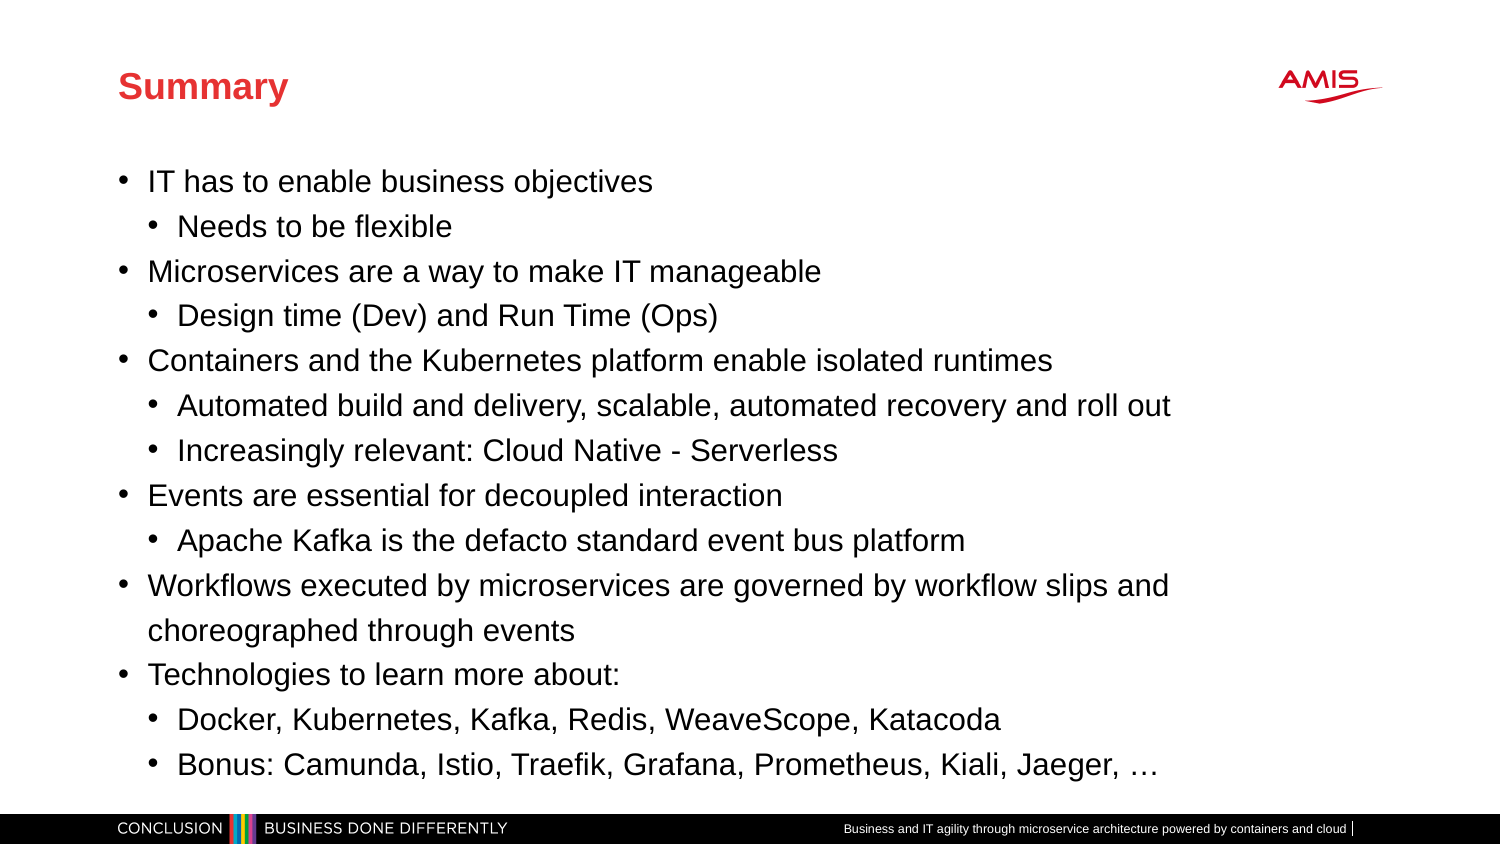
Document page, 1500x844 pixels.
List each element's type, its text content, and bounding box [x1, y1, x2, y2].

list IT has to enable business objectives Needs to be flexible Microservices are a way to make IT manageable Design time (Dev) and Run Time (Ops) Containers and the Kubernetes platform enable isolated runtimes Automated build and delivery, scalable, automated recovery and roll out Increasingly relevant: Cloud Native - Serverless Events are essential for decoupled interaction Apache Kafka is the defacto standard event bus platform Workflows executed by microservices are governed by workflow slips and choreographed through events Technologies to learn more about: Docker, Kubernetes, Kafka, Redis, WeaveScope, Katacoda Bonus: Camunda, Istio, Traefik, Grafana, Prometheus, Kiali, Jaeger, … [118, 153, 1205, 774]
picture [0, 814, 236, 844]
picture [1205, 58, 1388, 106]
title Summary [118, 47, 1205, 130]
footer Business and IT agility through microservice architecture powered by containers and cloud [814, 820, 1347, 839]
picture [239, 814, 1500, 844]
